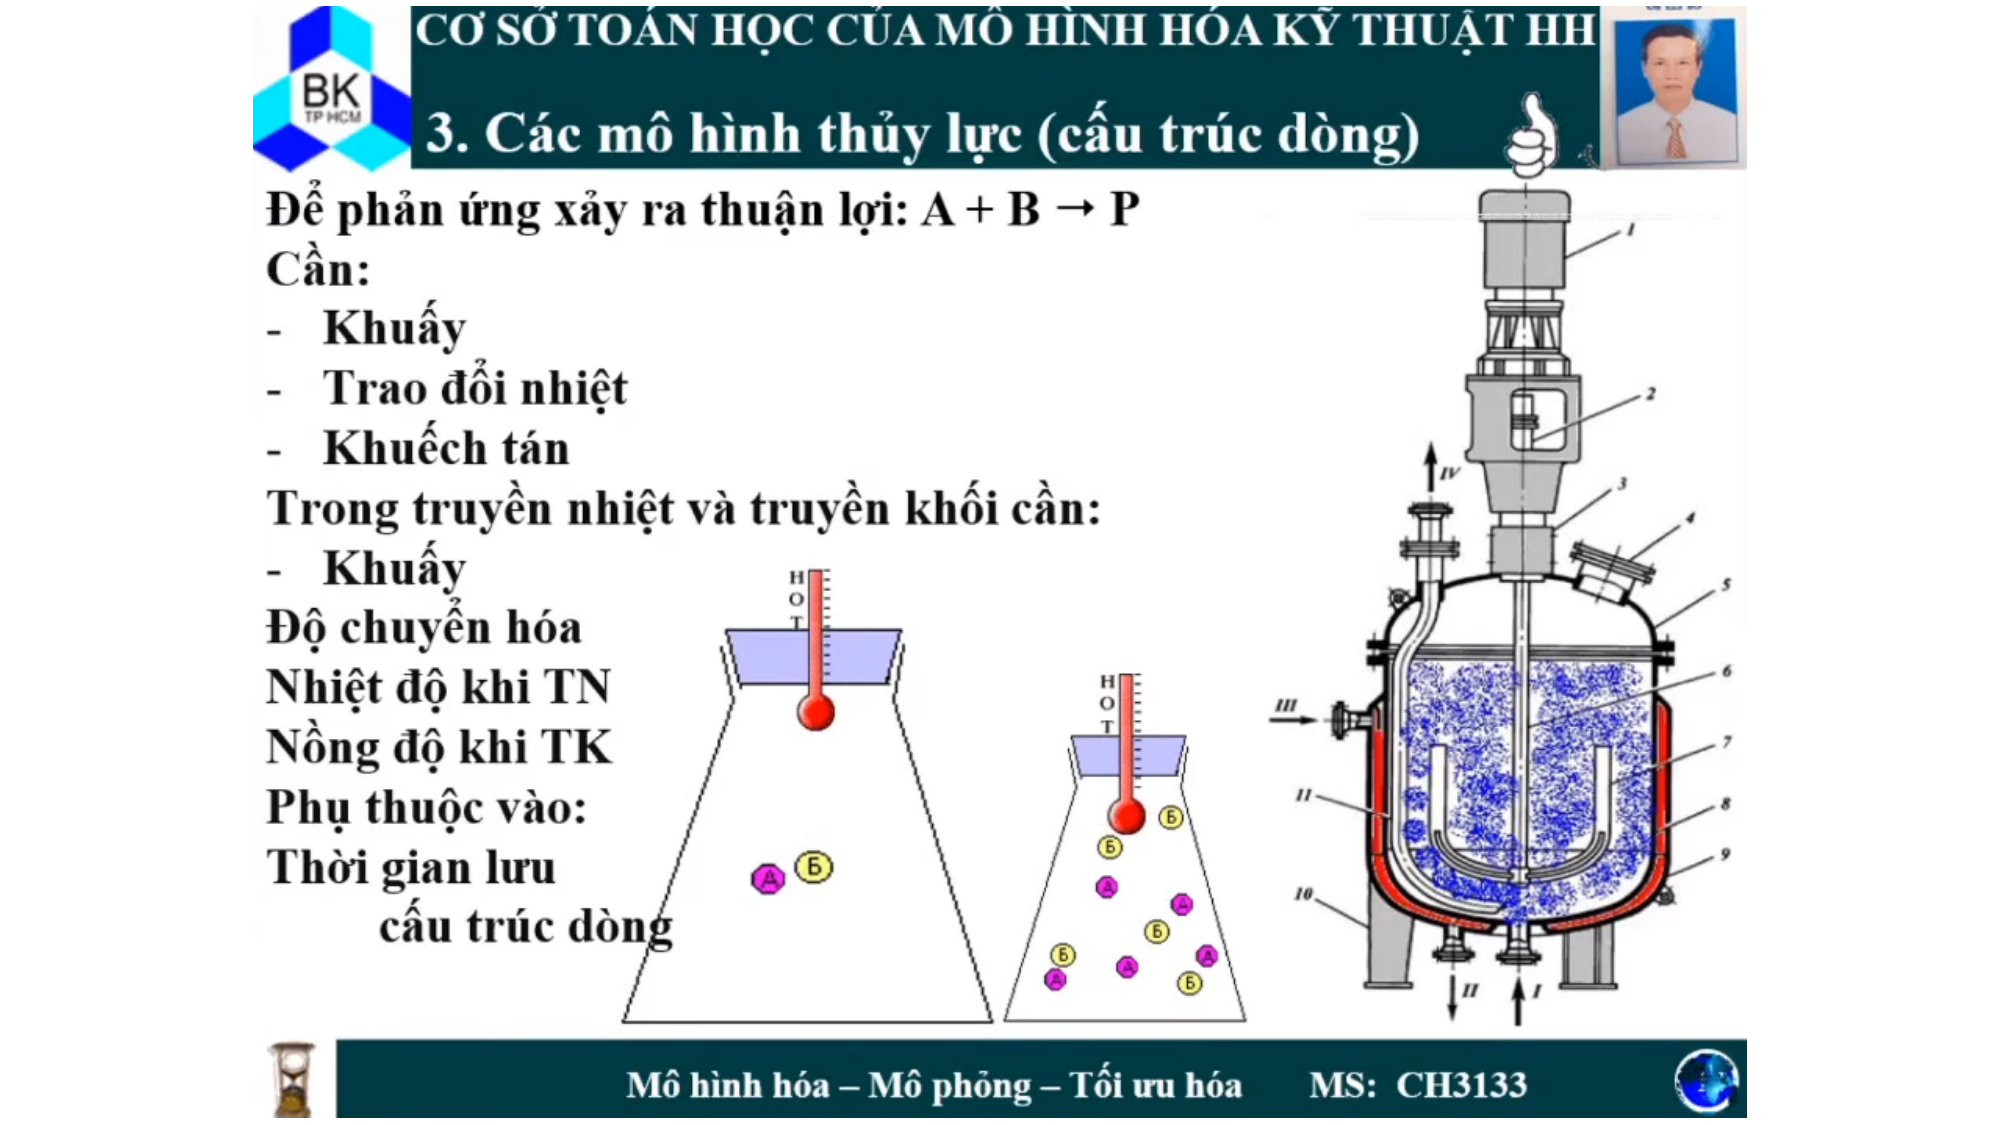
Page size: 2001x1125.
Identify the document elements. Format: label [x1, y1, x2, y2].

picture [253, 6, 1747, 1118]
